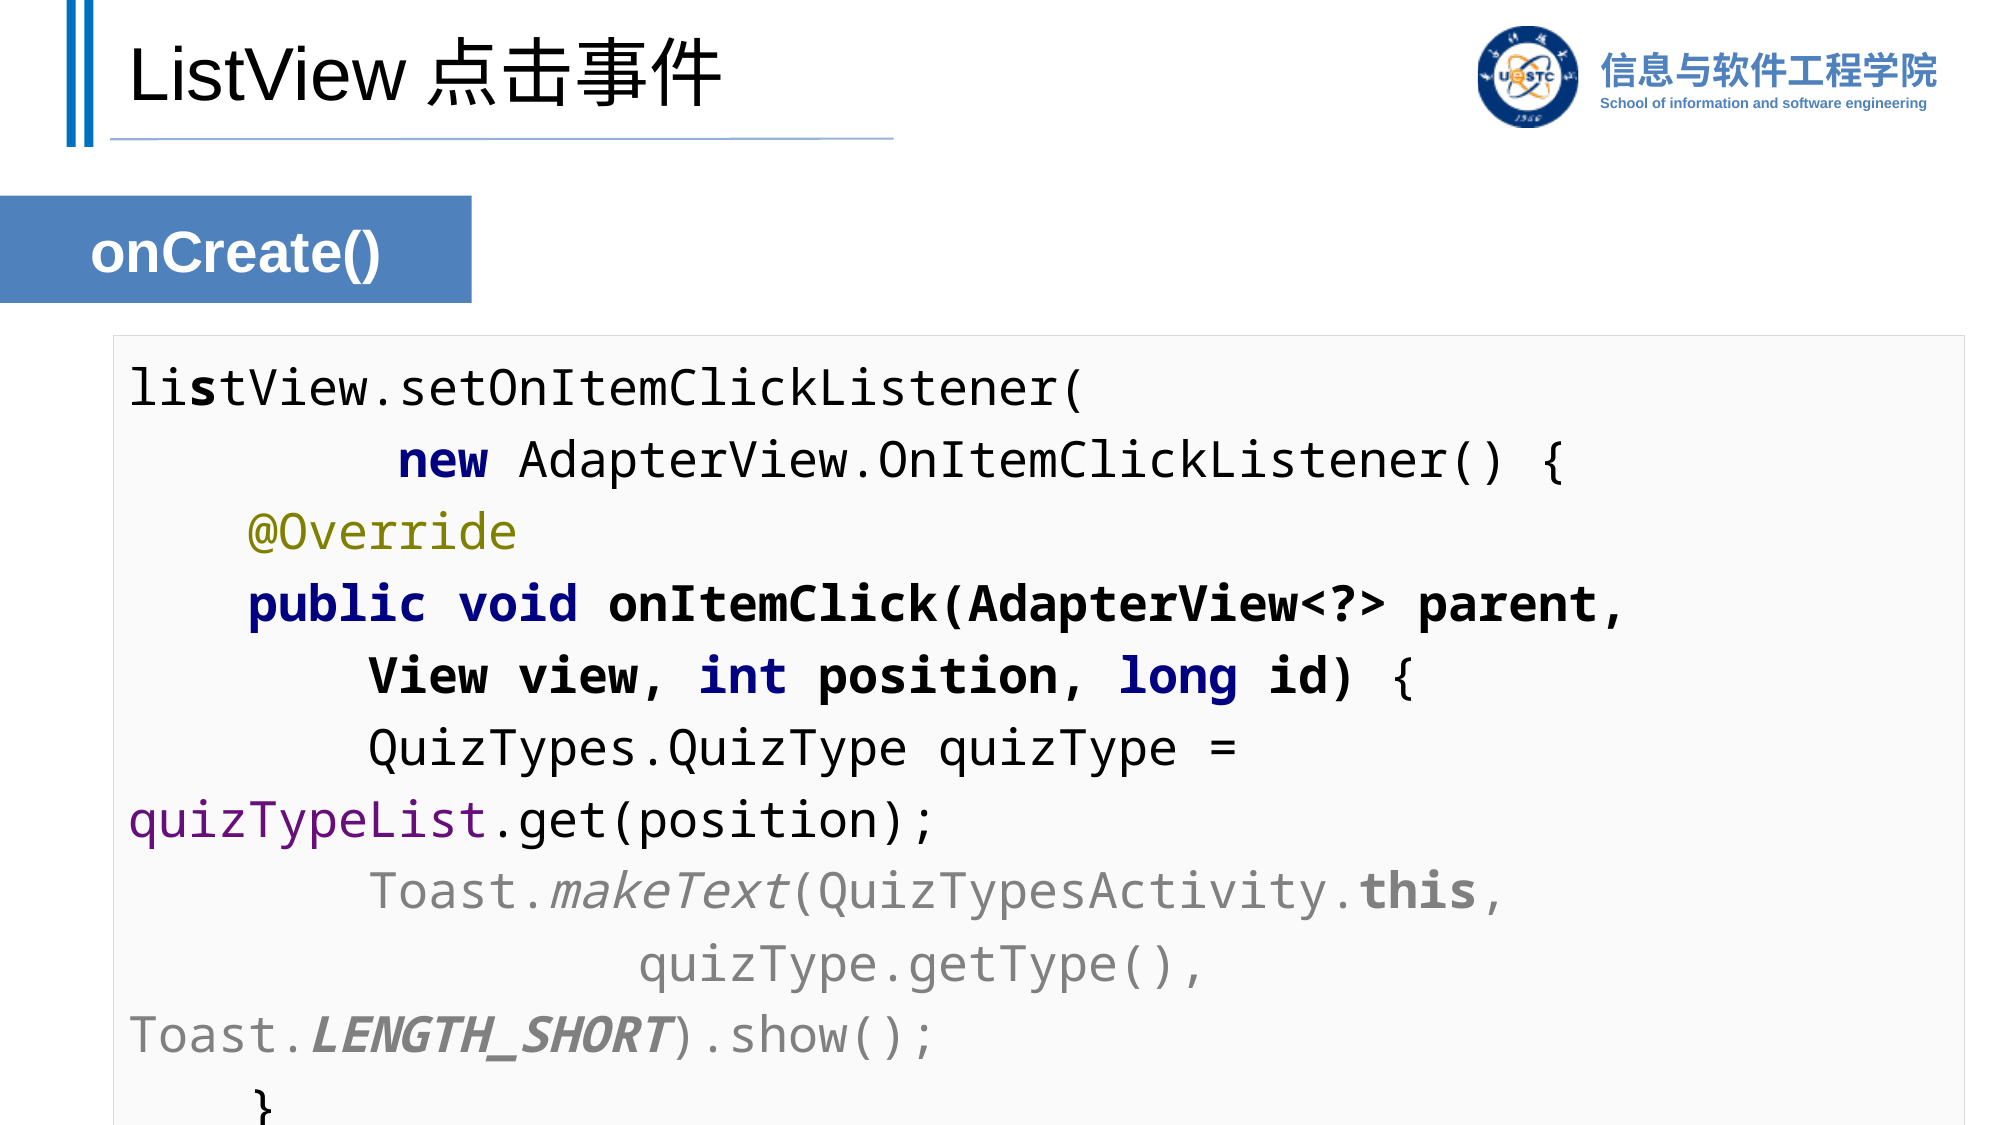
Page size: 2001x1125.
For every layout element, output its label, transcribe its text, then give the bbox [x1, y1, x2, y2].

title ListView点击事件 [113, 10, 1839, 143]
text_box onCreate() [0, 195, 472, 303]
text_box listView.setOnItemClickListener( new AdapterView.OnItemClickListener() { @Override public void onItemClick(AdapterView<?> parent, View view, int position, long id) { QuizTypes.QuizType quizType = quizTypeList.get(position); Toast.makeText(QuizTypesActivity.this, quizType.getType(), Toast.LENGTH_SHORT).show(); } }); [113, 335, 1965, 1125]
